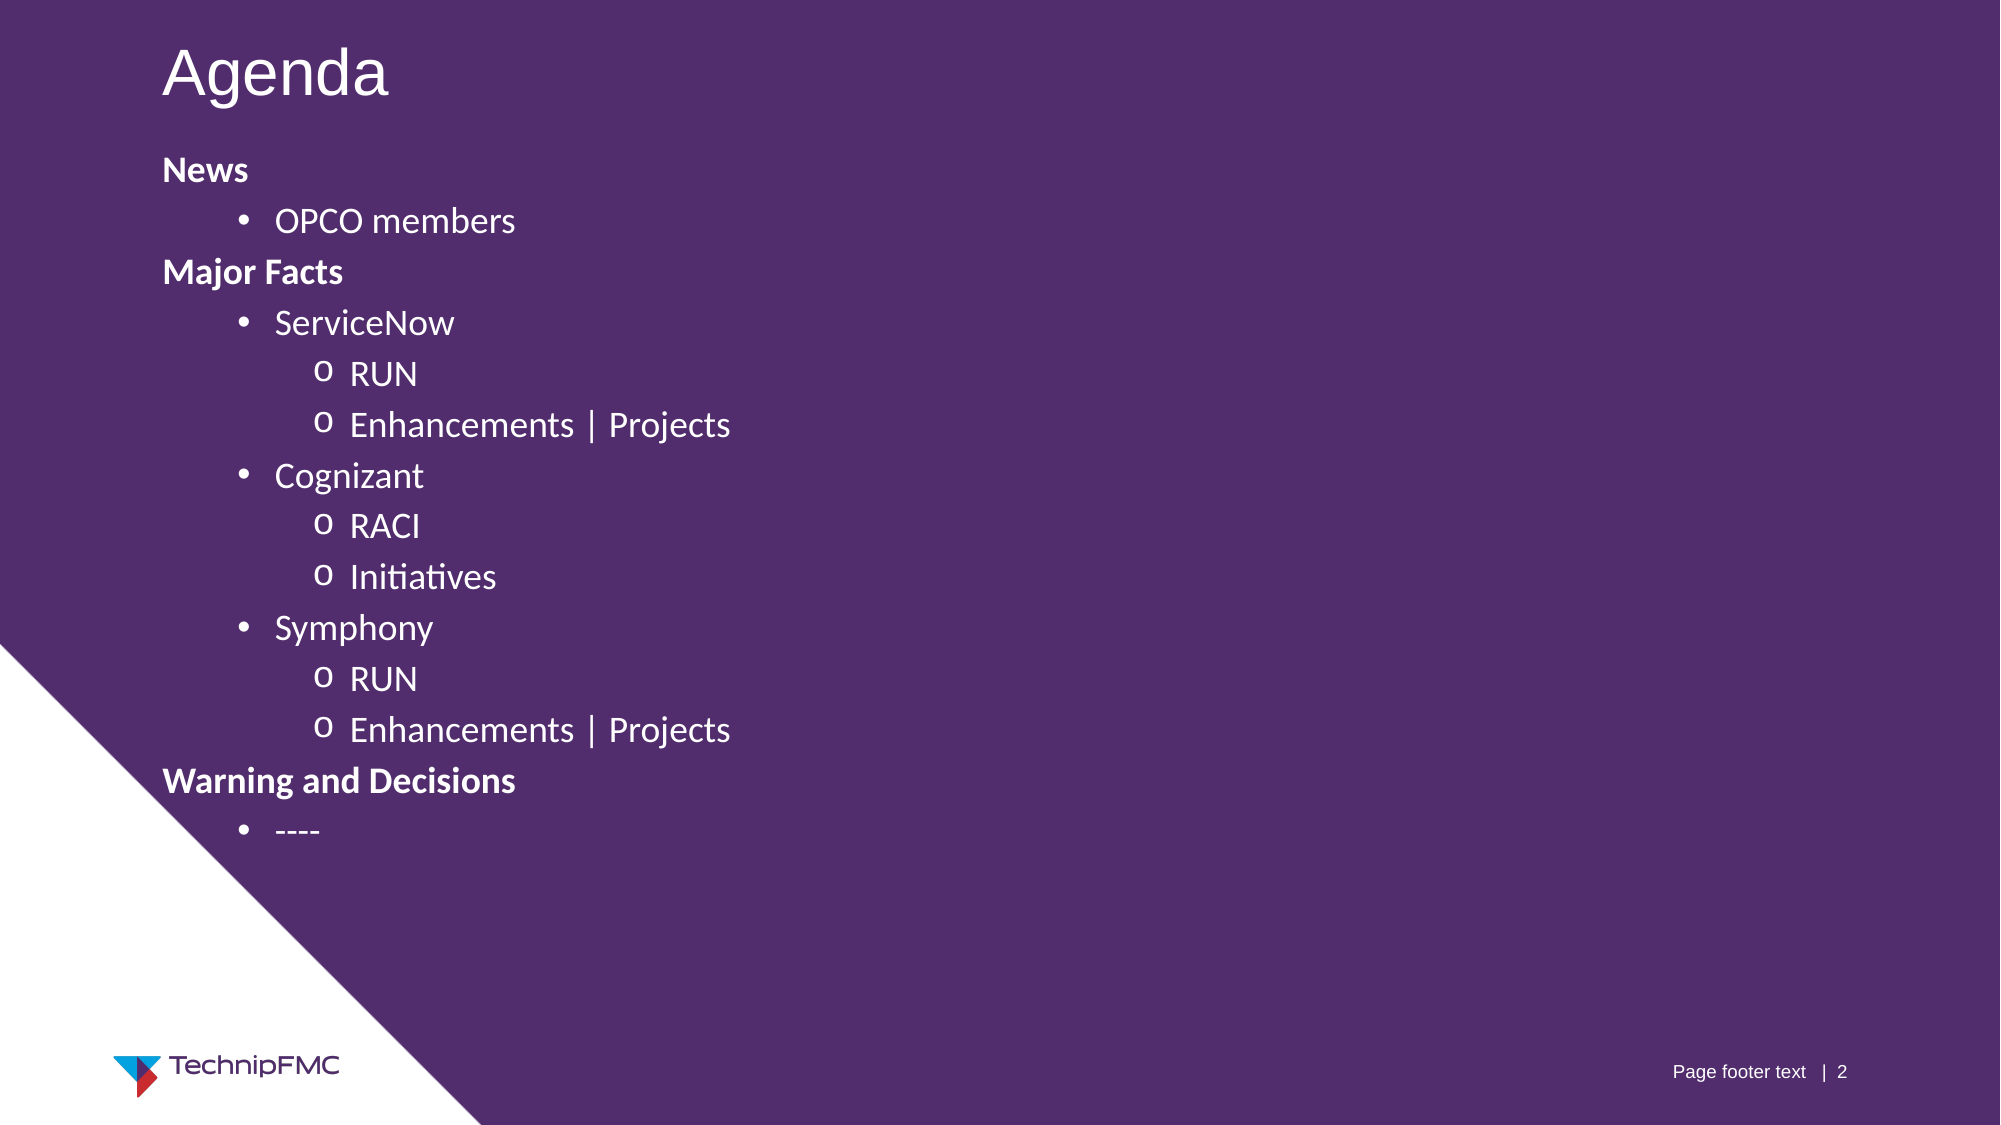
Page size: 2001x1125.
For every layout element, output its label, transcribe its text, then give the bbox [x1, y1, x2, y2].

picture [318, 672, 329, 685]
text_box Agenda [147, 30, 1946, 105]
picture [0, 644, 483, 1125]
text_box News OPCO members Major Facts ServiceNow RUN Enhancements | Projects Cognizant RACI Initiatives Symphony RUN Enhancements | Projects Warning and Decisions ---- [72, 143, 1508, 672]
